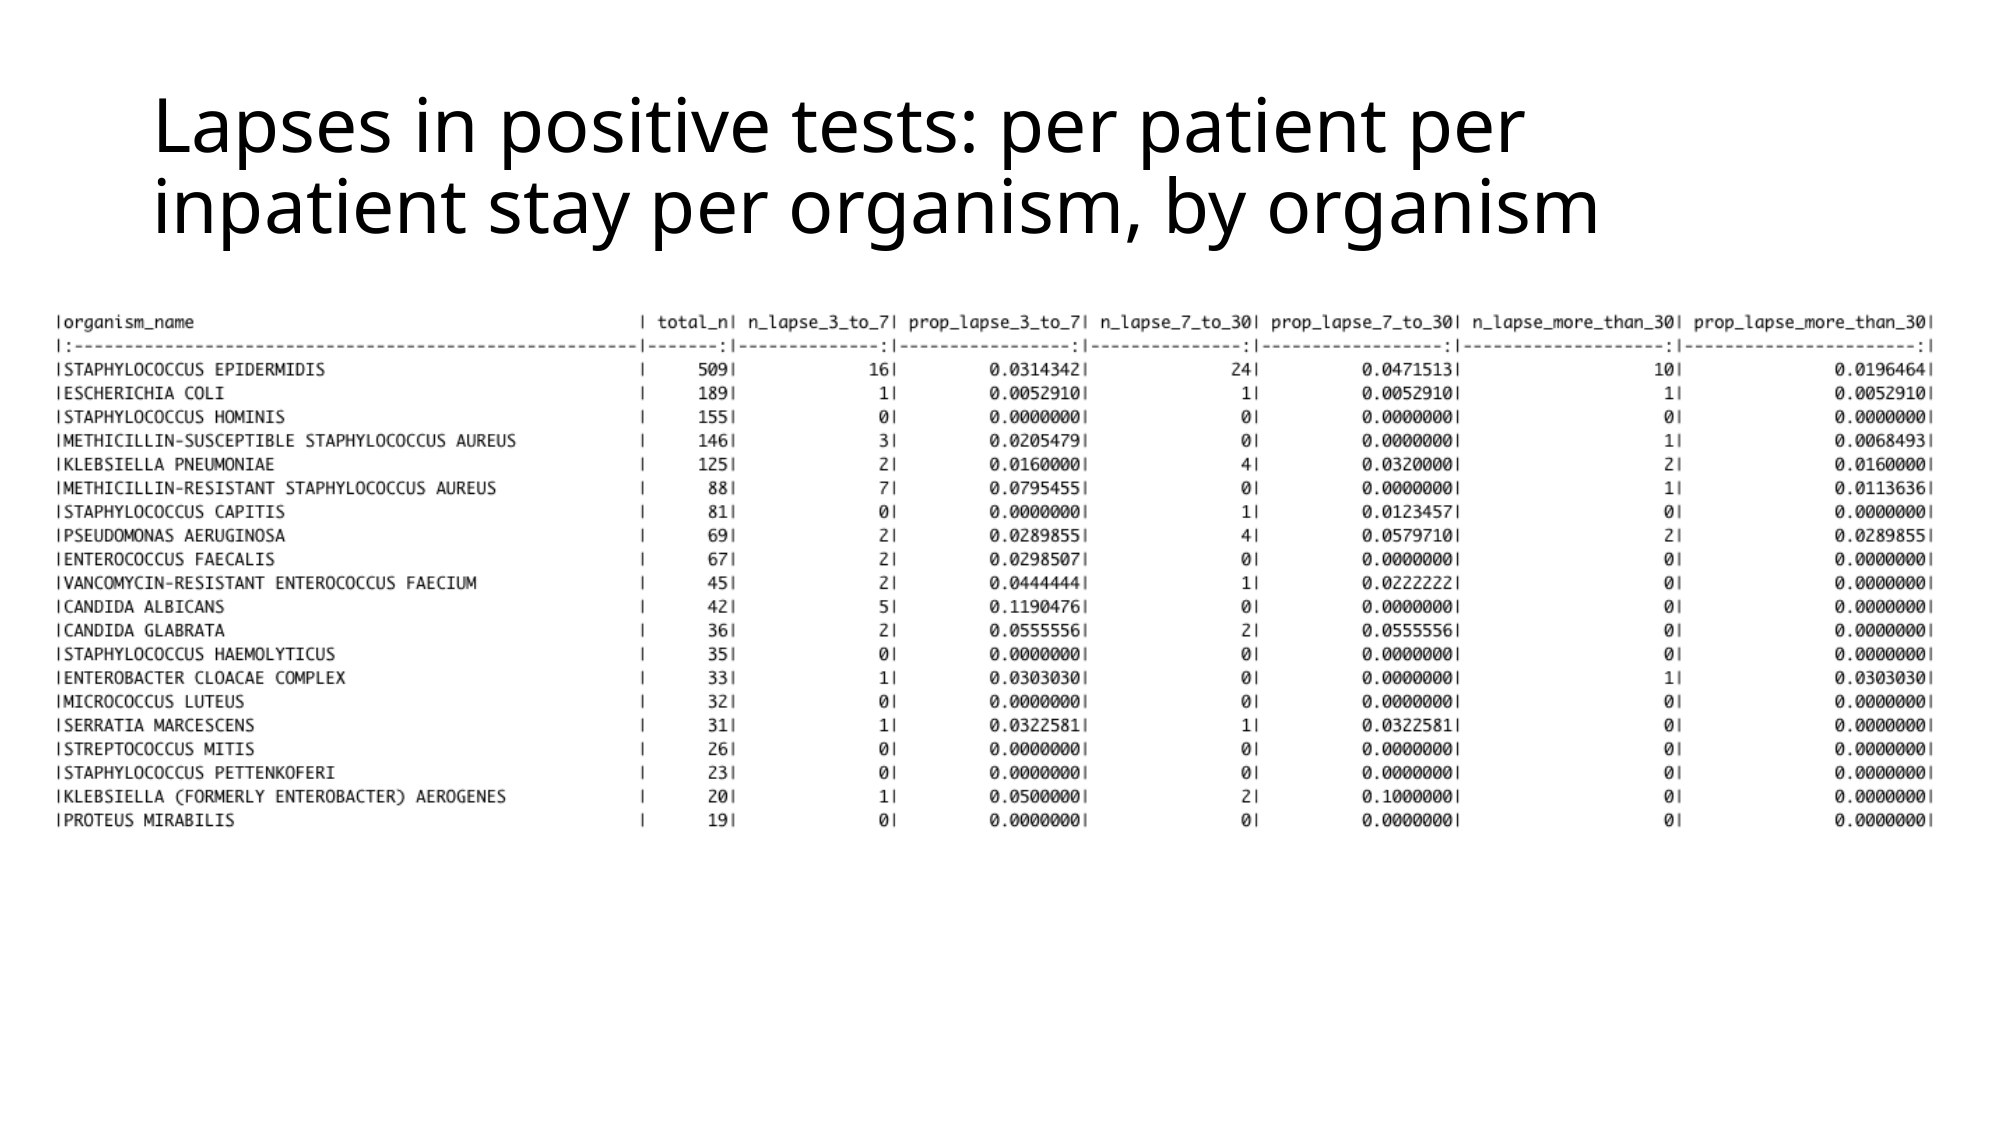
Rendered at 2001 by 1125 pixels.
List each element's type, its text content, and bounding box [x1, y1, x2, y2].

title Lapses in positive tests: per patient per inpatient stay per organism, by organism [137, 59, 1863, 278]
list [51, 292, 1949, 833]
